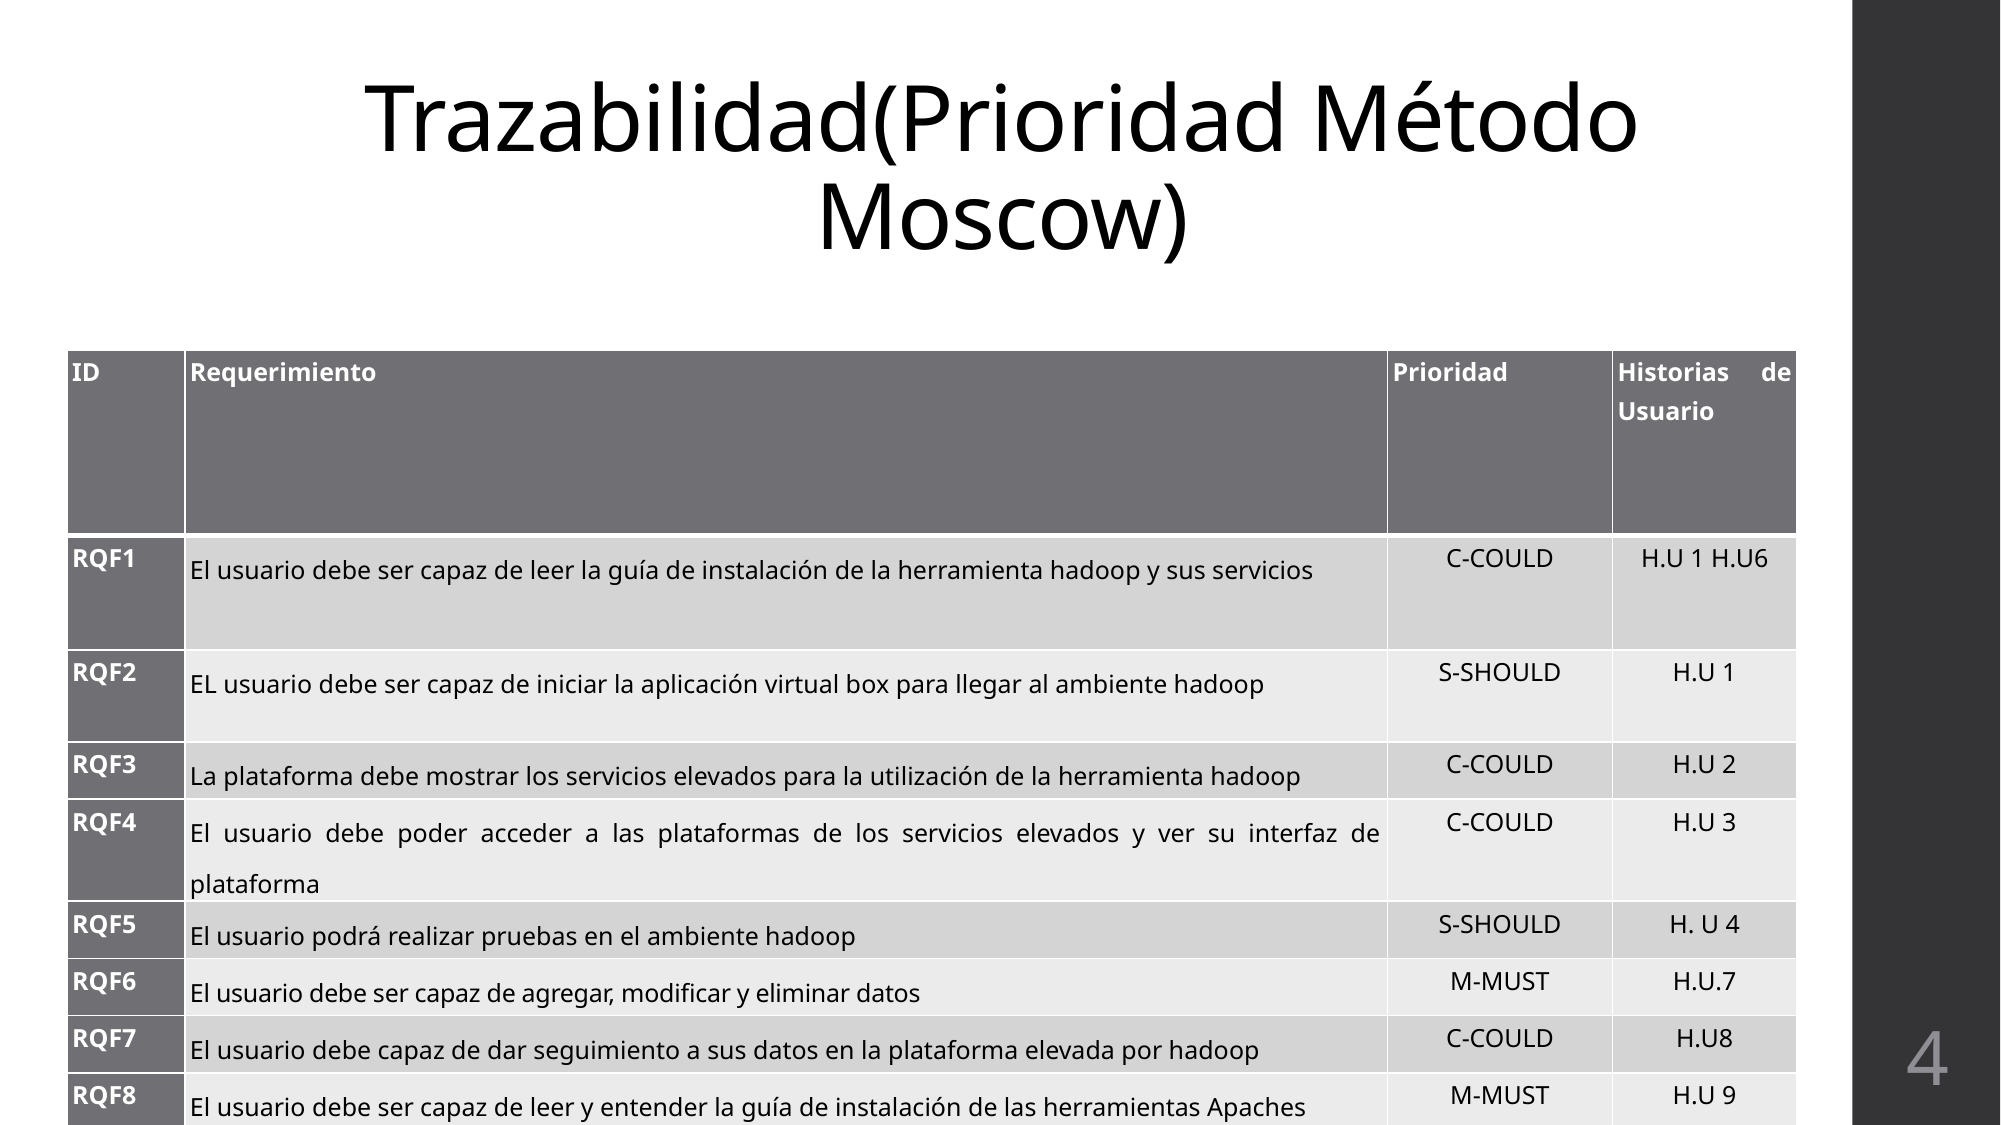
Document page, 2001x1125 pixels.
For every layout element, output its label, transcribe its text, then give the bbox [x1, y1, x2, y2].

table_cell H.U 2 [1613, 743, 1796, 798]
table_cell RQF6 [68, 959, 184, 1015]
table_cell H.U 1 [1613, 651, 1796, 741]
table_cell El usuario debe poder acceder a las plataformas de los servicios elevados y ver su interfaz de plataforma [186, 800, 1387, 900]
table_cell EL usuario debe ser capaz de iniciar la aplicación virtual box para llegar al ambiente hadoop [186, 651, 1387, 741]
table_cell H.U8 [1613, 1016, 1796, 1072]
table_cell C-COULD [1388, 1016, 1612, 1072]
title Trazabilidad(Prioridad Método Moscow) [206, 60, 1797, 278]
slide_number 4 [1852, 1012, 2000, 1110]
table_cell C-COULD [1388, 800, 1612, 900]
table_cell RQF8 [68, 1074, 184, 1125]
table_header Prioridad [1388, 351, 1612, 533]
table_cell La plataforma debe mostrar los servicios elevados para la utilización de la herramienta hadoop [186, 743, 1387, 798]
table_cell RQF1 [68, 538, 184, 649]
table_header ID [68, 351, 184, 533]
table_cell RQF4 [68, 800, 184, 900]
table_cell RQF5 [68, 902, 184, 958]
table_cell M-MUST [1388, 1074, 1612, 1125]
table_cell H. U 4 [1613, 902, 1796, 958]
table_cell El usuario debe ser capaz de leer la guía de instalación de la herramienta hadoop y sus servicios [186, 538, 1387, 649]
table_cell El usuario debe ser capaz de leer y entender la guía de instalación de las herramientas Apaches [186, 1074, 1387, 1125]
table_cell El usuario debe capaz de dar seguimiento a sus datos en la plataforma elevada por hadoop [186, 1016, 1387, 1072]
table_cell C-COULD [1388, 538, 1612, 649]
table_cell RQF2 [68, 651, 184, 741]
table_cell H.U.7 [1613, 959, 1796, 1015]
table_cell El usuario debe ser capaz de agregar, modificar y eliminar datos [186, 959, 1387, 1015]
table_cell S-SHOULD [1388, 902, 1612, 958]
table_cell C-COULD [1388, 743, 1612, 798]
table_header Historias de Usuario [1613, 351, 1796, 533]
table_header Requerimiento [186, 351, 1387, 533]
table_cell RQF7 [68, 1016, 184, 1072]
table_cell El usuario podrá realizar pruebas en el ambiente hadoop [186, 902, 1387, 958]
table_cell H.U 9 [1613, 1074, 1796, 1125]
table_cell M-MUST [1388, 959, 1612, 1015]
table_cell RQF3 [68, 743, 184, 798]
table_cell H.U 1 H.U6 [1613, 538, 1796, 649]
table_cell H.U 3 [1613, 800, 1796, 900]
table_cell S-SHOULD [1388, 651, 1612, 741]
